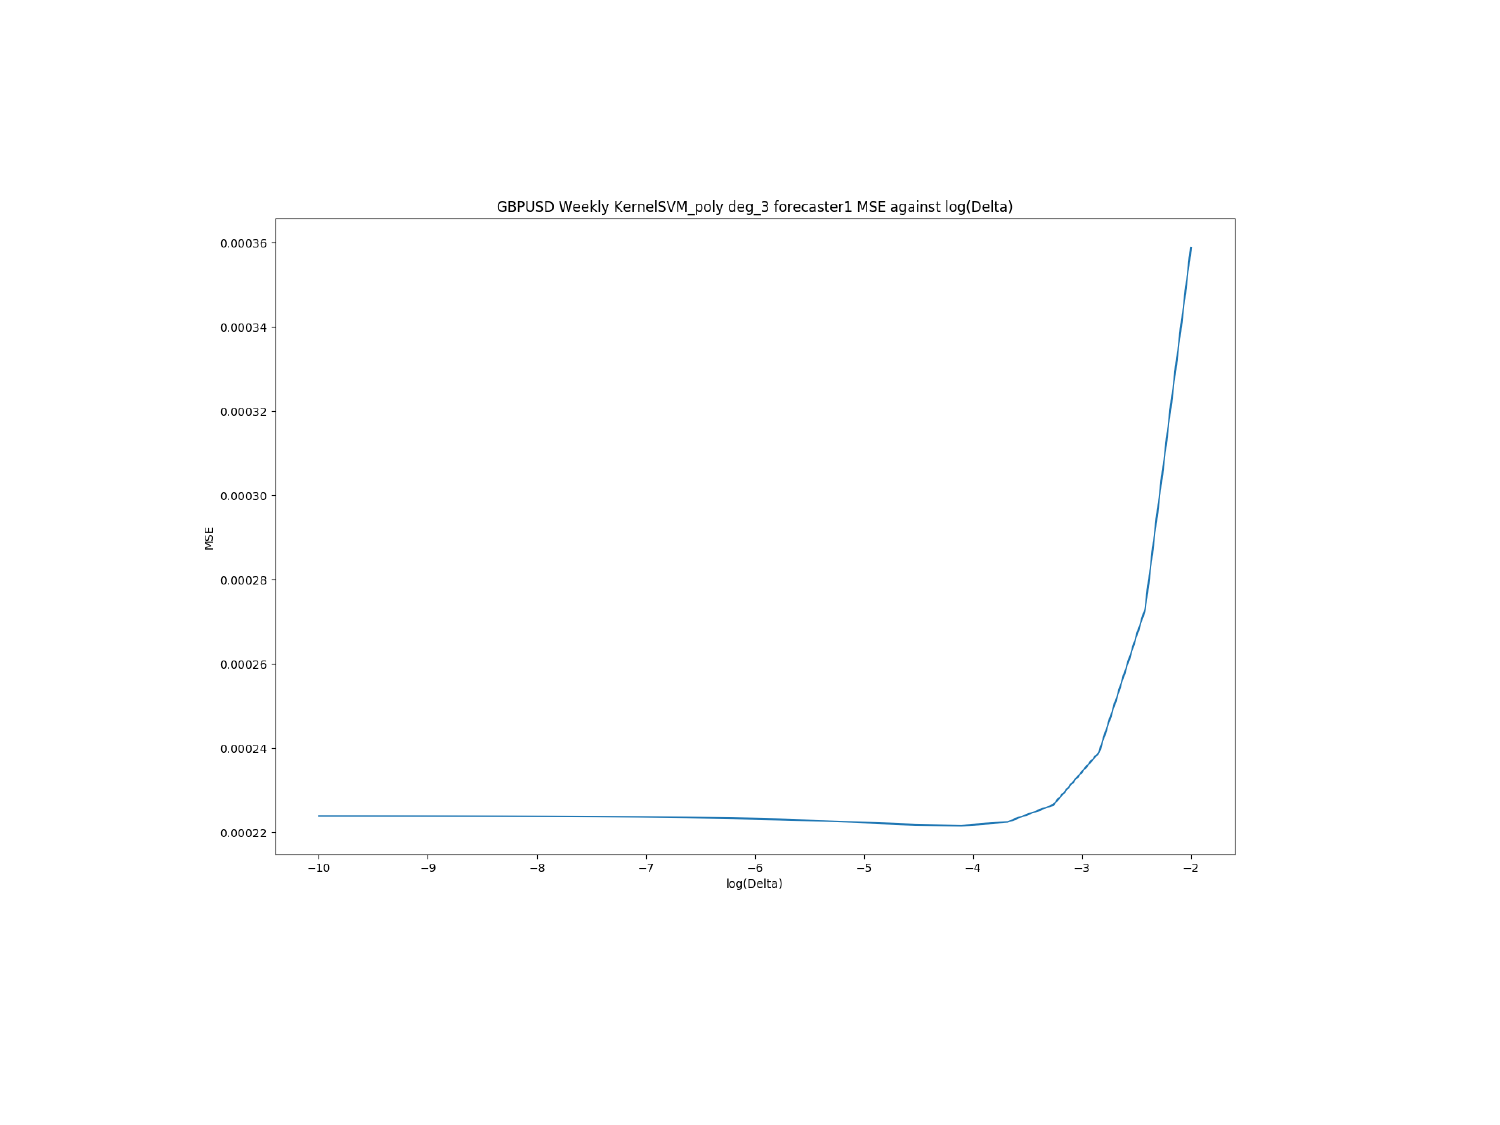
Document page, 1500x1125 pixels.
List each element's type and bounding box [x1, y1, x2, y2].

picture [119, 119, 1358, 946]
